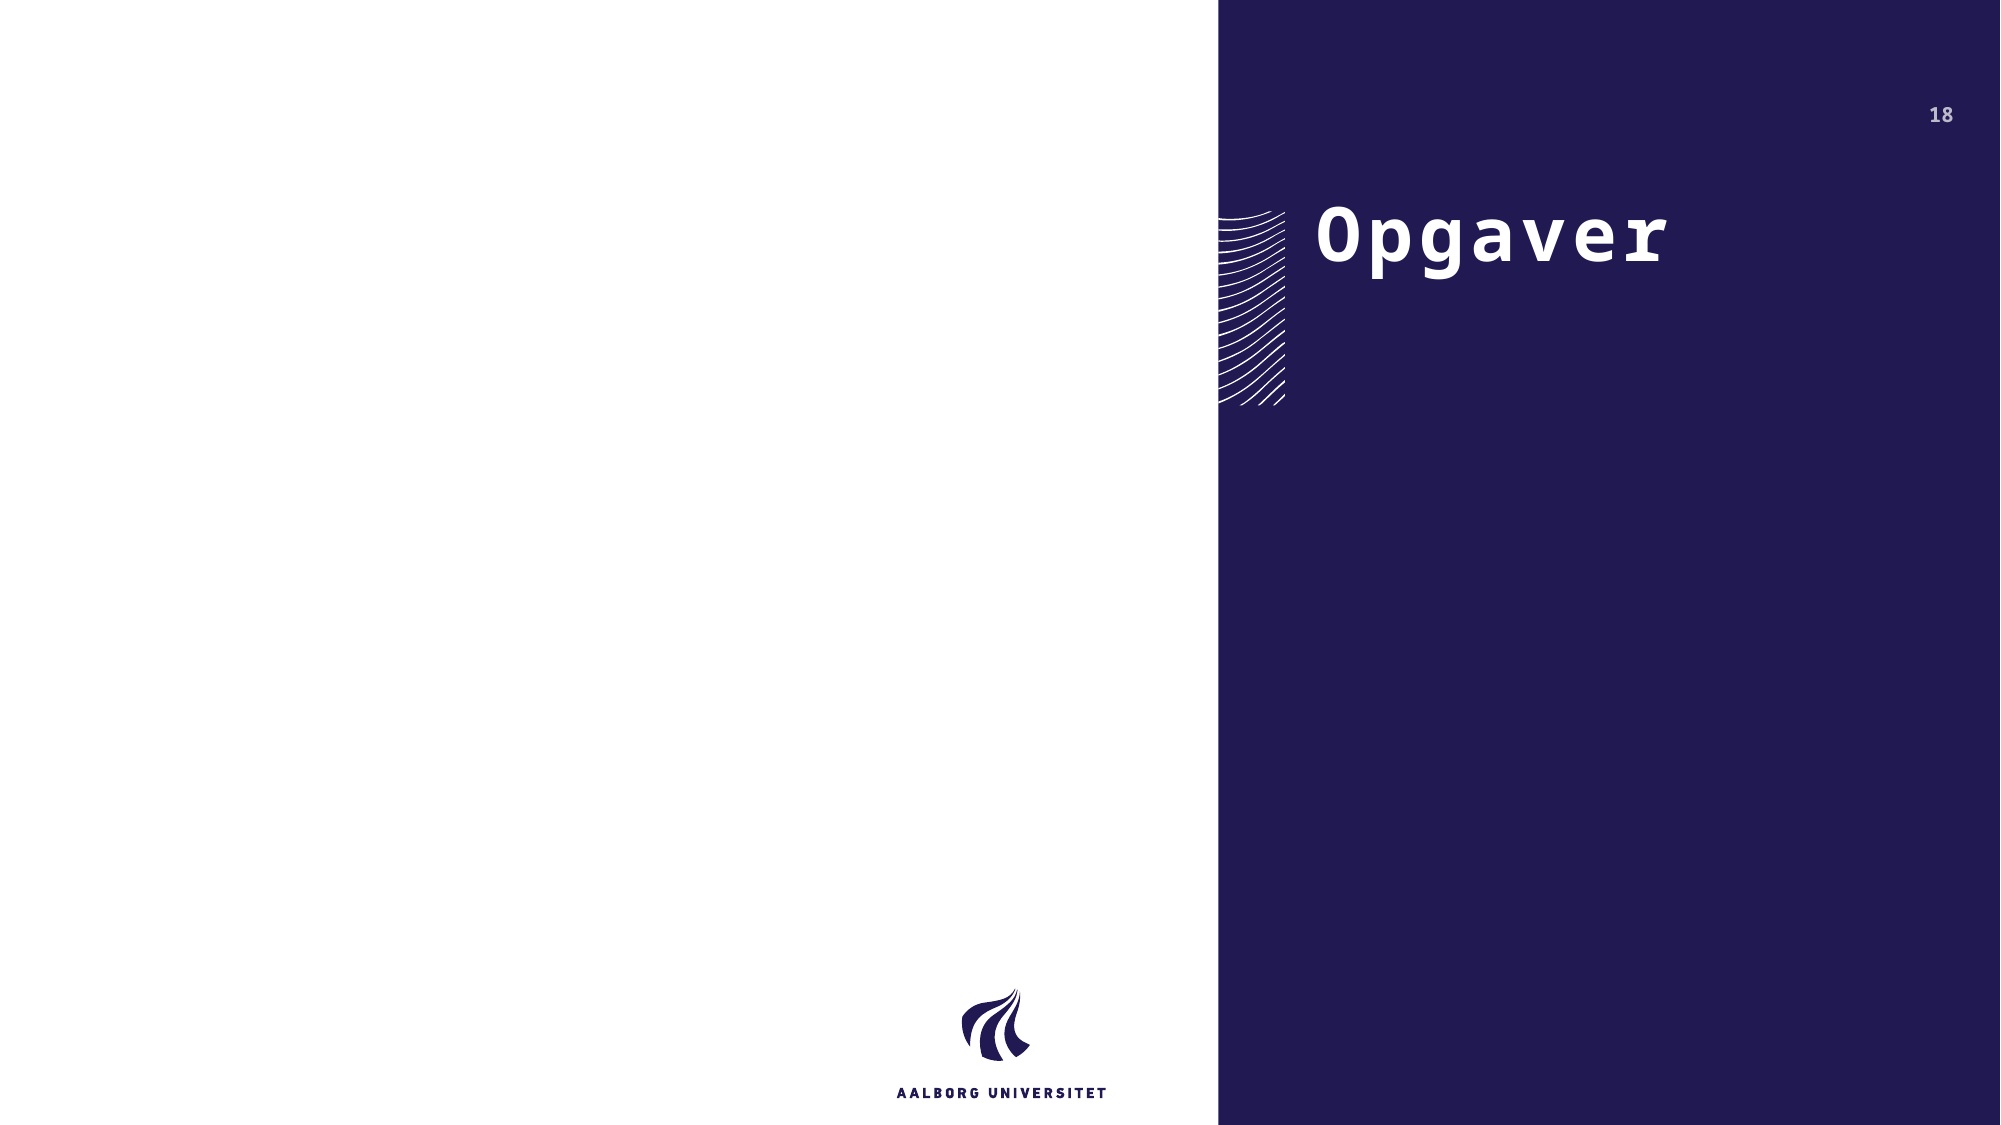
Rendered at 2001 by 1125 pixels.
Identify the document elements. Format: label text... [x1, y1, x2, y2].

slide_number 18 [1860, 97, 1954, 135]
title Opgaver [1316, 154, 1920, 460]
